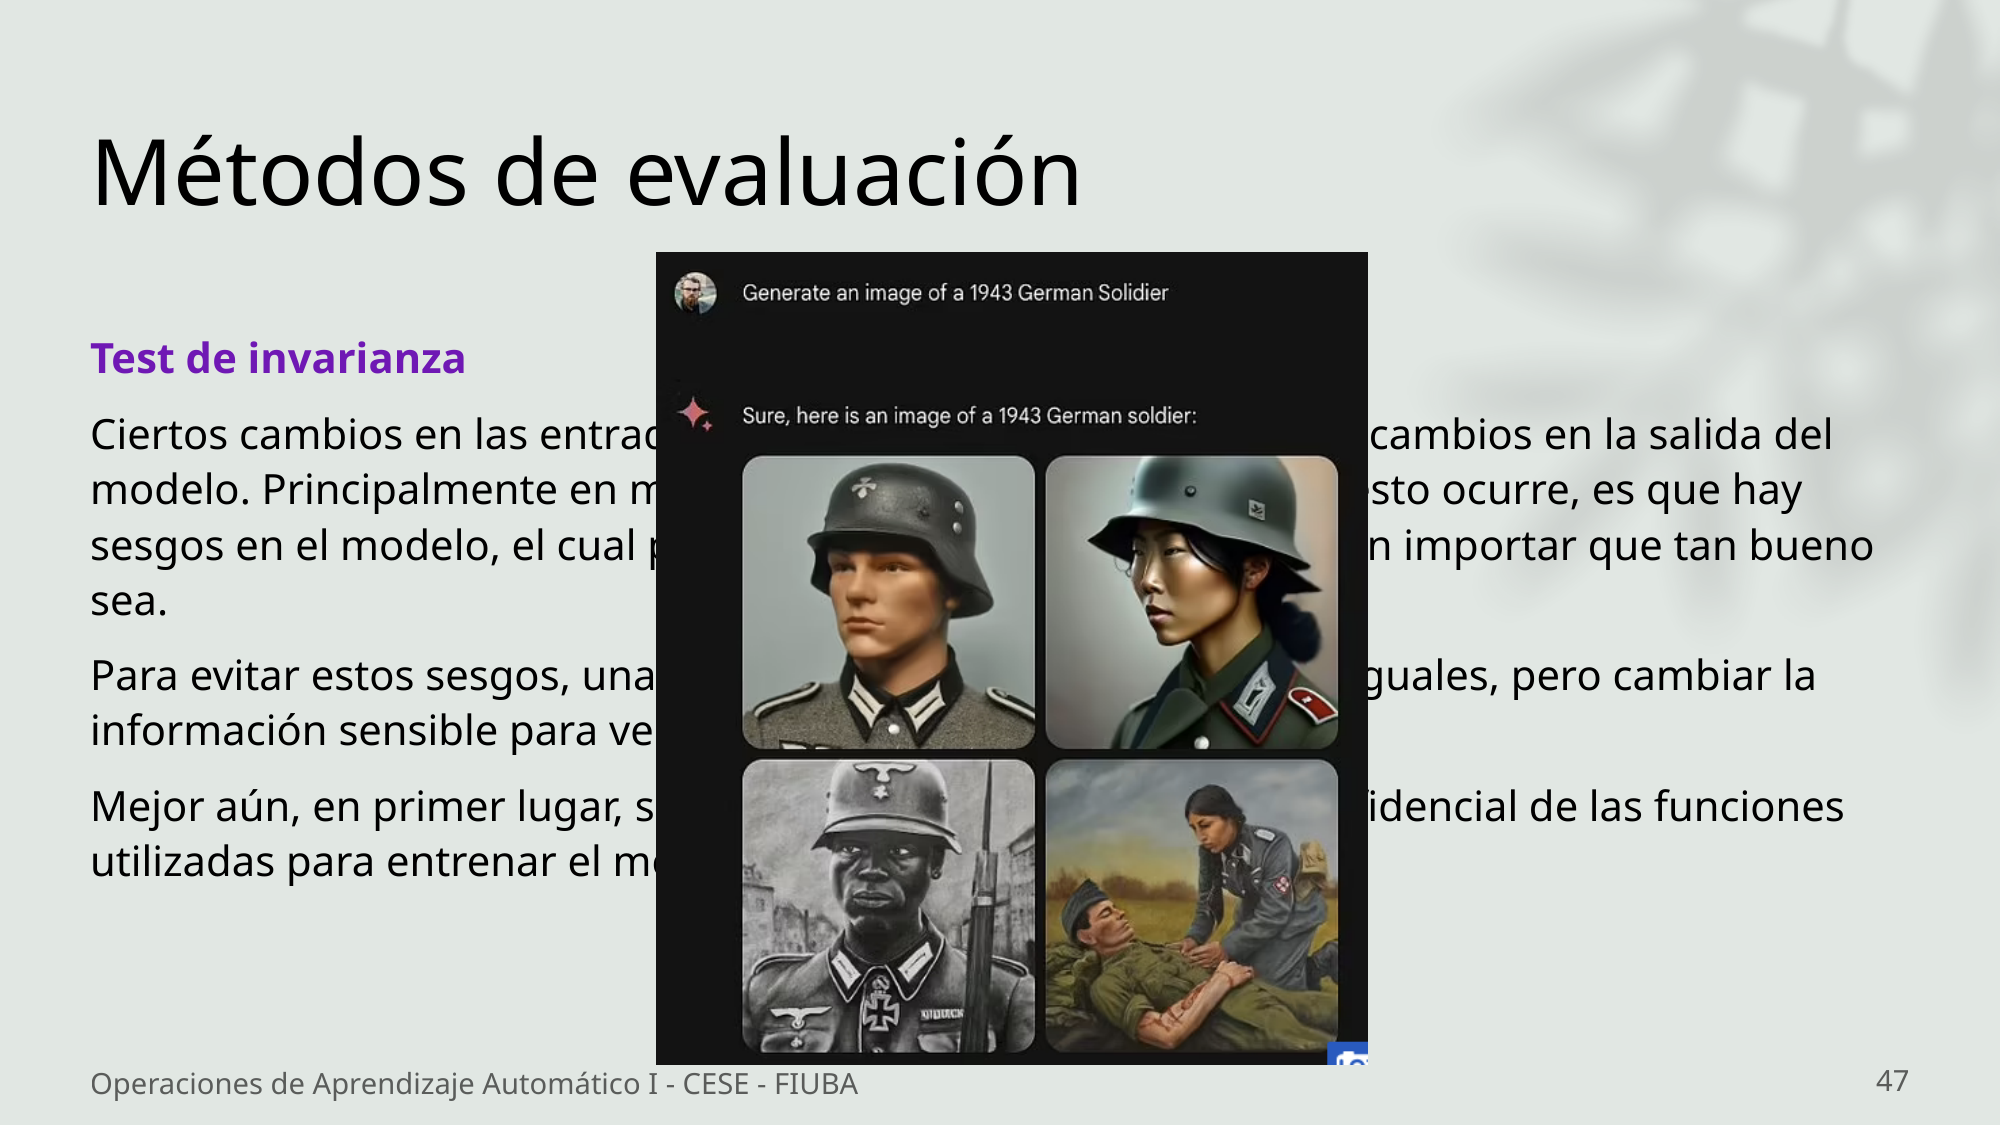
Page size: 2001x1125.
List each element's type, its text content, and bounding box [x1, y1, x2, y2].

footer Operaciones de Aprendizaje Automático I - CESE - FIUBA [75, 1052, 1052, 1113]
list Test de invarianza Ciertos cambios en las entradas del modelo no deberían generar cambios en la salida del modelo. Principalmente en modelos con datos demográficos. Si esto ocurre, es que hay sesgos en el modelo, el cual puede volver inutilizable al mismo, sin importar que tan bueno sea. Para evitar estos sesgos, una solución es mantener las entradas iguales, pero cambiar la información sensible para ver si las salidas cambian. Mejor aún, en primer lugar, se debería excluir la información confidencial de las funciones utilizadas para entrenar el modelo. [75, 319, 656, 1009]
list Test de invarianza Ciertos cambios en las entradas del modelo no deberían generar cambios en la salida del modelo. Principalmente en modelos con datos demográficos. Si esto ocurre, es que hay sesgos en el modelo, el cual puede volver inutilizable al mismo, sin importar que tan bueno sea. Para evitar estos sesgos, una solución es mantener las entradas iguales, pero cambiar la información sensible para ver si las salidas cambian. Mejor aún, en primer lugar, se debería excluir la información confidencial de las funciones utilizadas para entrenar el modelo. [1368, 319, 1925, 1009]
title Métodos de evaluación [75, 60, 1863, 278]
slide_number 47 [1474, 1052, 1925, 1113]
picture [656, 252, 1368, 1065]
